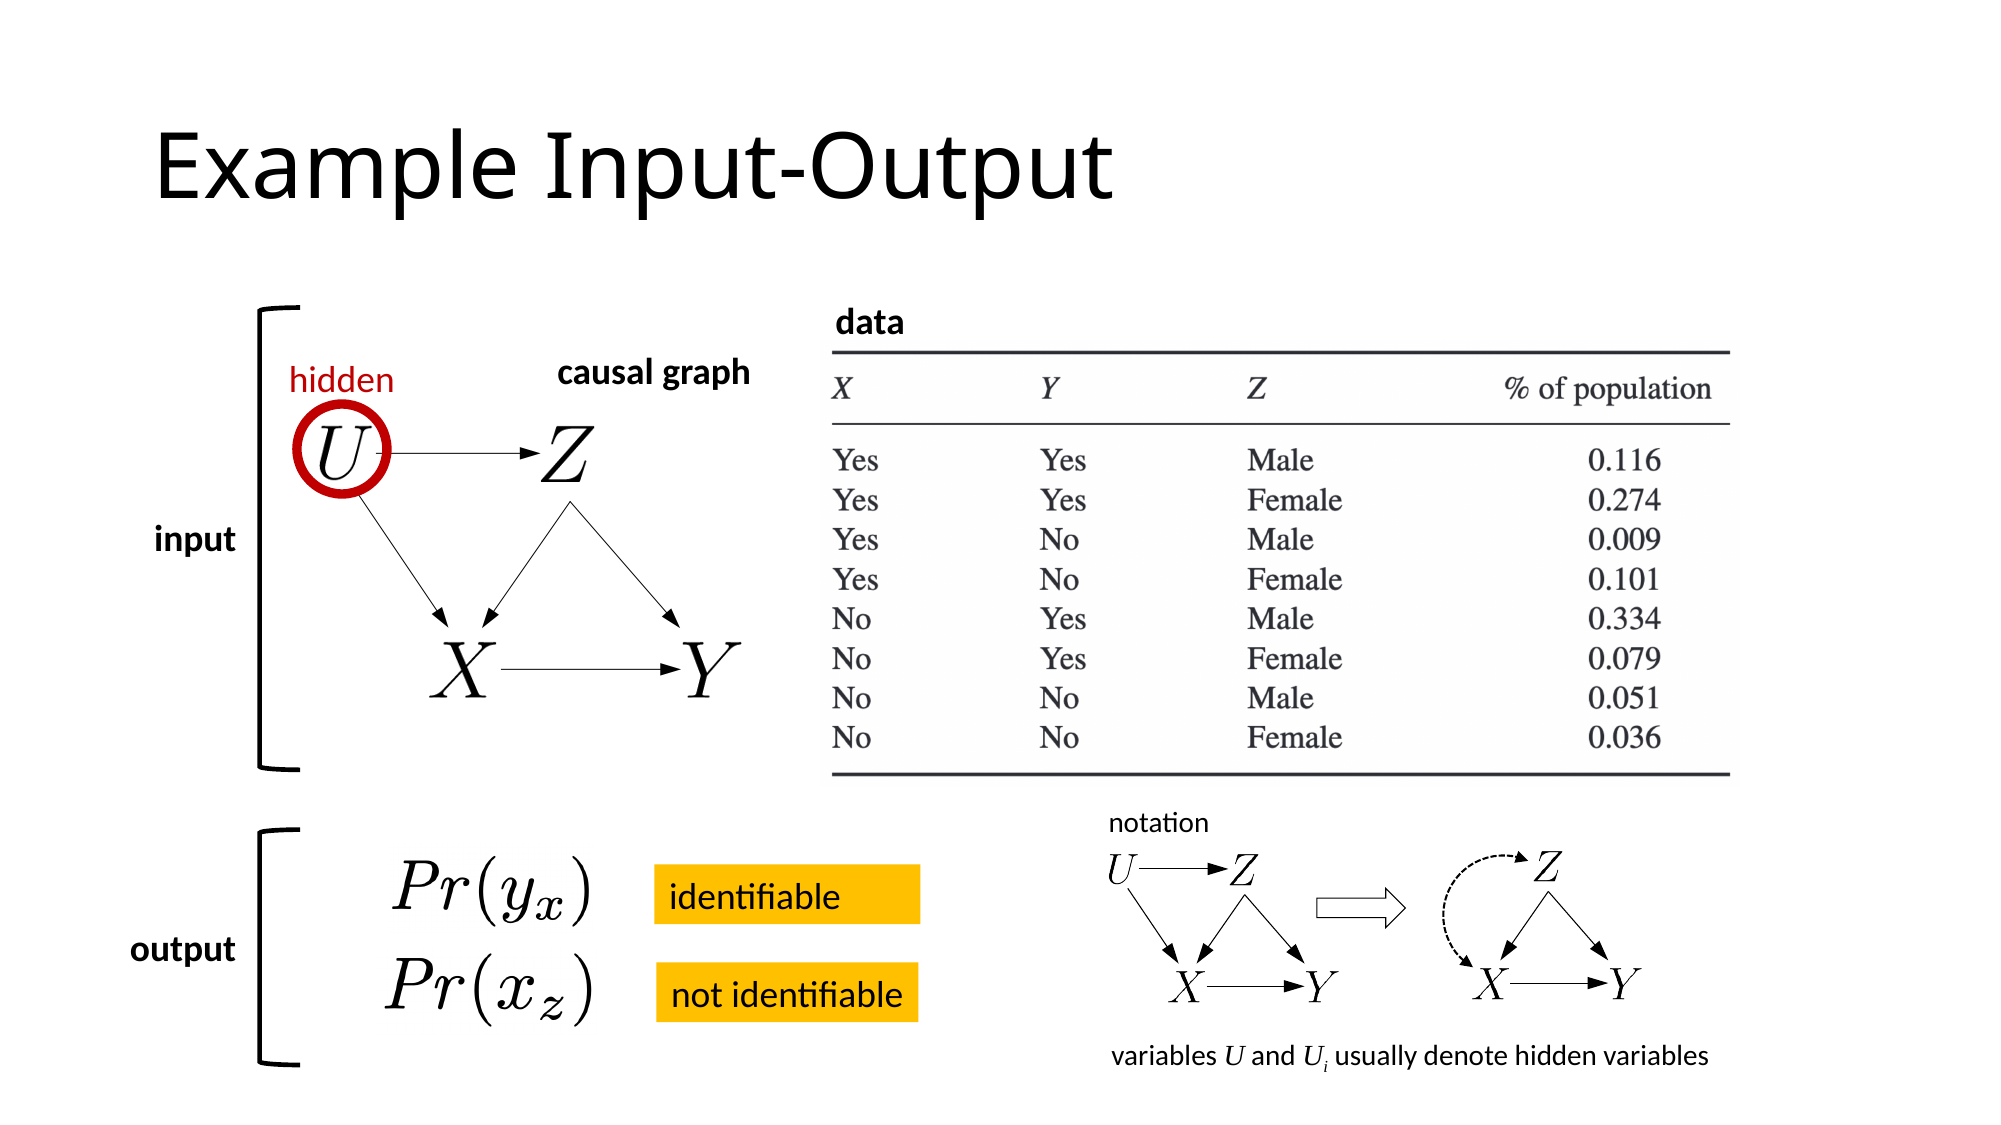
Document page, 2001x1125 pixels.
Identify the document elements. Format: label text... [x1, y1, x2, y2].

text_box variables U and Ui usually denote hidden variables [1096, 1028, 1725, 1084]
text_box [1092, 796, 1340, 1003]
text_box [138, 307, 300, 770]
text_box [1340, 849, 1643, 1000]
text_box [820, 289, 1740, 787]
text_box identifiable [654, 864, 921, 925]
title Example Input-Output [137, 59, 1863, 278]
picture [388, 842, 594, 933]
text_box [114, 829, 301, 1065]
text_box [317, 340, 768, 698]
text_box not identifiable [656, 962, 919, 1023]
picture [378, 947, 597, 1035]
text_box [272, 347, 411, 495]
